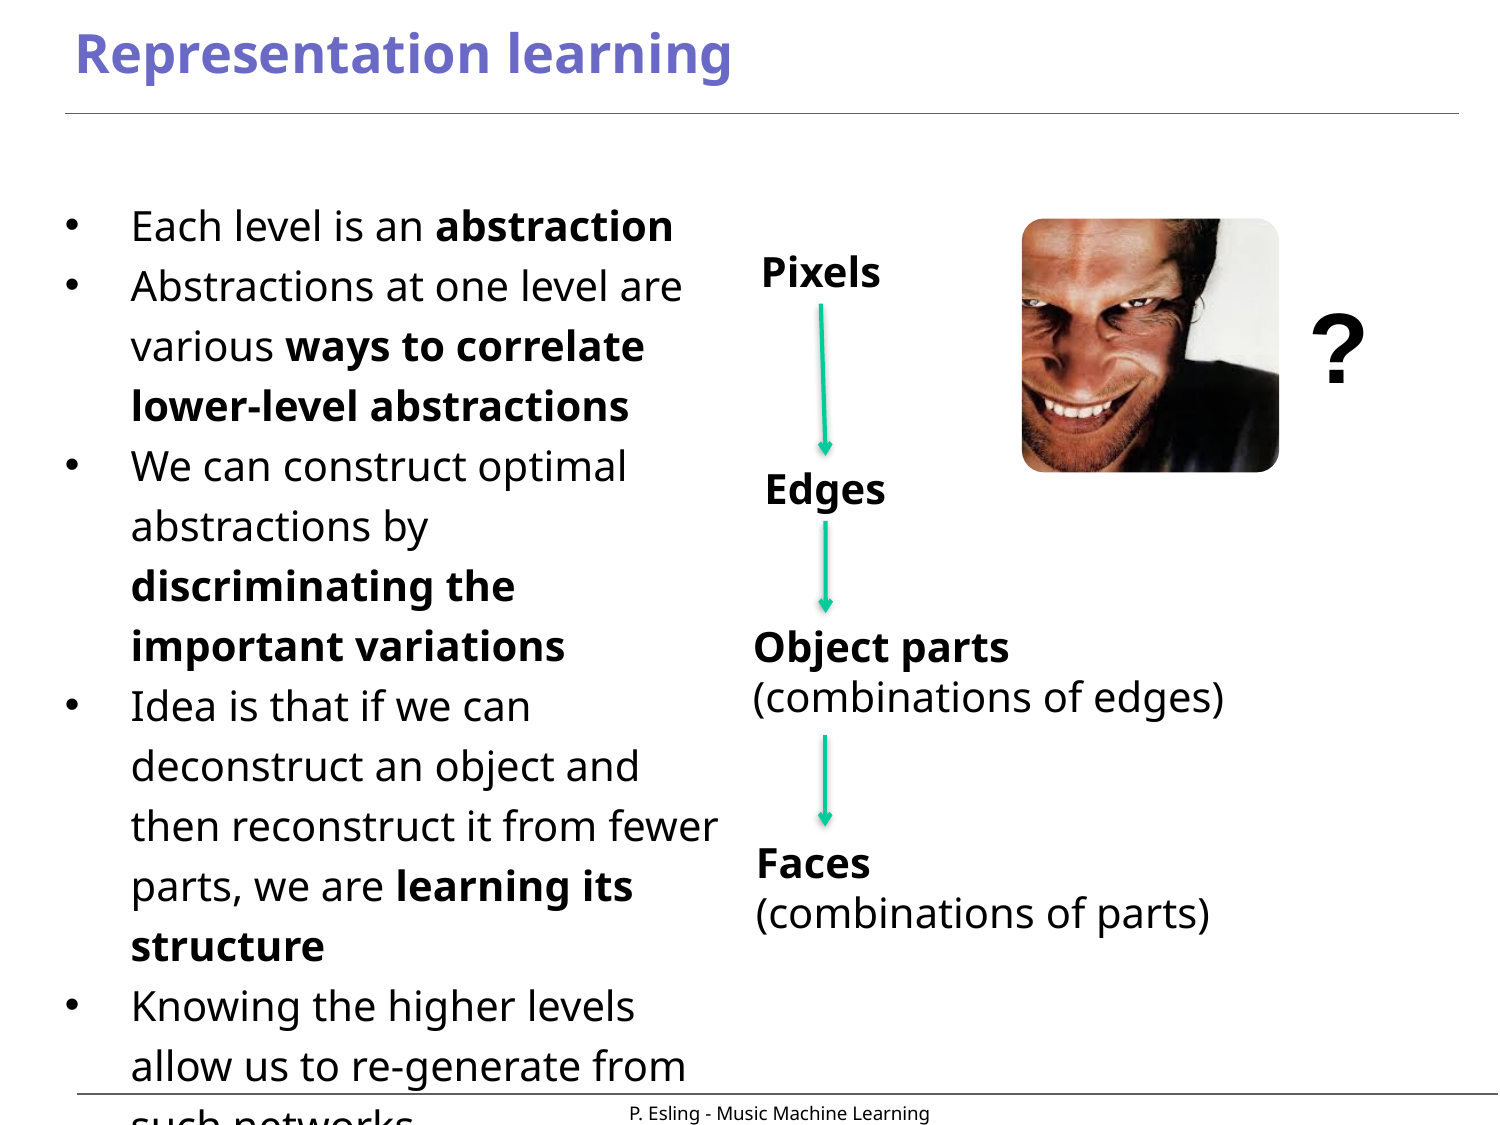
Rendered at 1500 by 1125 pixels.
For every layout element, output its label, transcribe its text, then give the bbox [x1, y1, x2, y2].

text_box ? [1293, 275, 1385, 411]
text_box Edges [749, 455, 902, 521]
picture [1021, 218, 1280, 473]
title Representation learning [59, 0, 999, 106]
text_box Pixels [745, 238, 896, 304]
footer P. Esling - Music Machine Learning [194, 1093, 1365, 1125]
text_box Each level is an abstraction Abstractions at one level are various ways to correlate lower-level abstractions We can construct optimal abstractions by discriminating the important variations Idea is that if we can deconstruct an object and then reconstruct it from fewer parts, we are learning its structure Knowing the higher levels allow us to re-generate from such networks. [54, 184, 737, 1125]
text_box Faces (combinations of parts) [740, 828, 1225, 944]
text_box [820, 303, 826, 457]
text_box Object parts (combinations of edges) [738, 613, 1240, 729]
